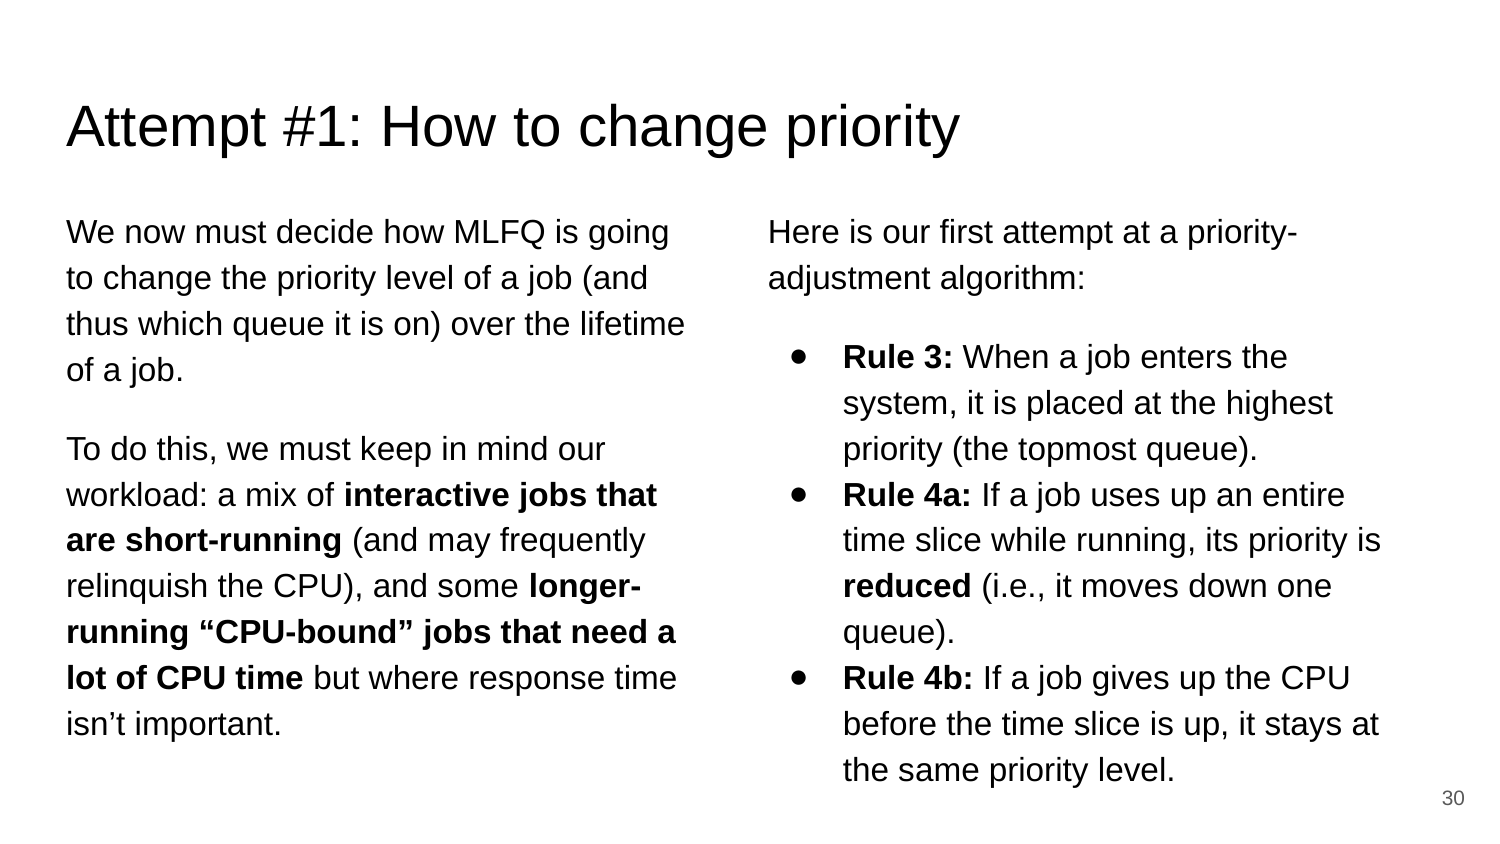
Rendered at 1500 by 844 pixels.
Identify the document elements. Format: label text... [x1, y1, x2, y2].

slide_number 30 [1389, 764, 1480, 830]
title Attempt #1: How to change priority [51, 72, 1449, 167]
list We now must decide how MLFQ is going to change the priority level of a job (and thus which queue it is on) over the lifetime of a job. To do this, we must keep in mind our workload: a mix of interactive jobs that are short-running (and may frequently relinquish the CPU), and some longer-running “CPU-bound” jobs that need a lot of CPU time but where response time isn’t important. [51, 189, 721, 750]
list Here is our first attempt at a priority-adjustment algorithm: Rule 3: When a job enters the system, it is placed at the highest priority (the topmost queue). Rule 4a: If a job uses up an entire time slice while running, its priority is reduced (i.e., it moves down one queue). Rule 4b: If a job gives up the CPU before the time slice is up, it stays at the same priority level. [752, 189, 1422, 787]
